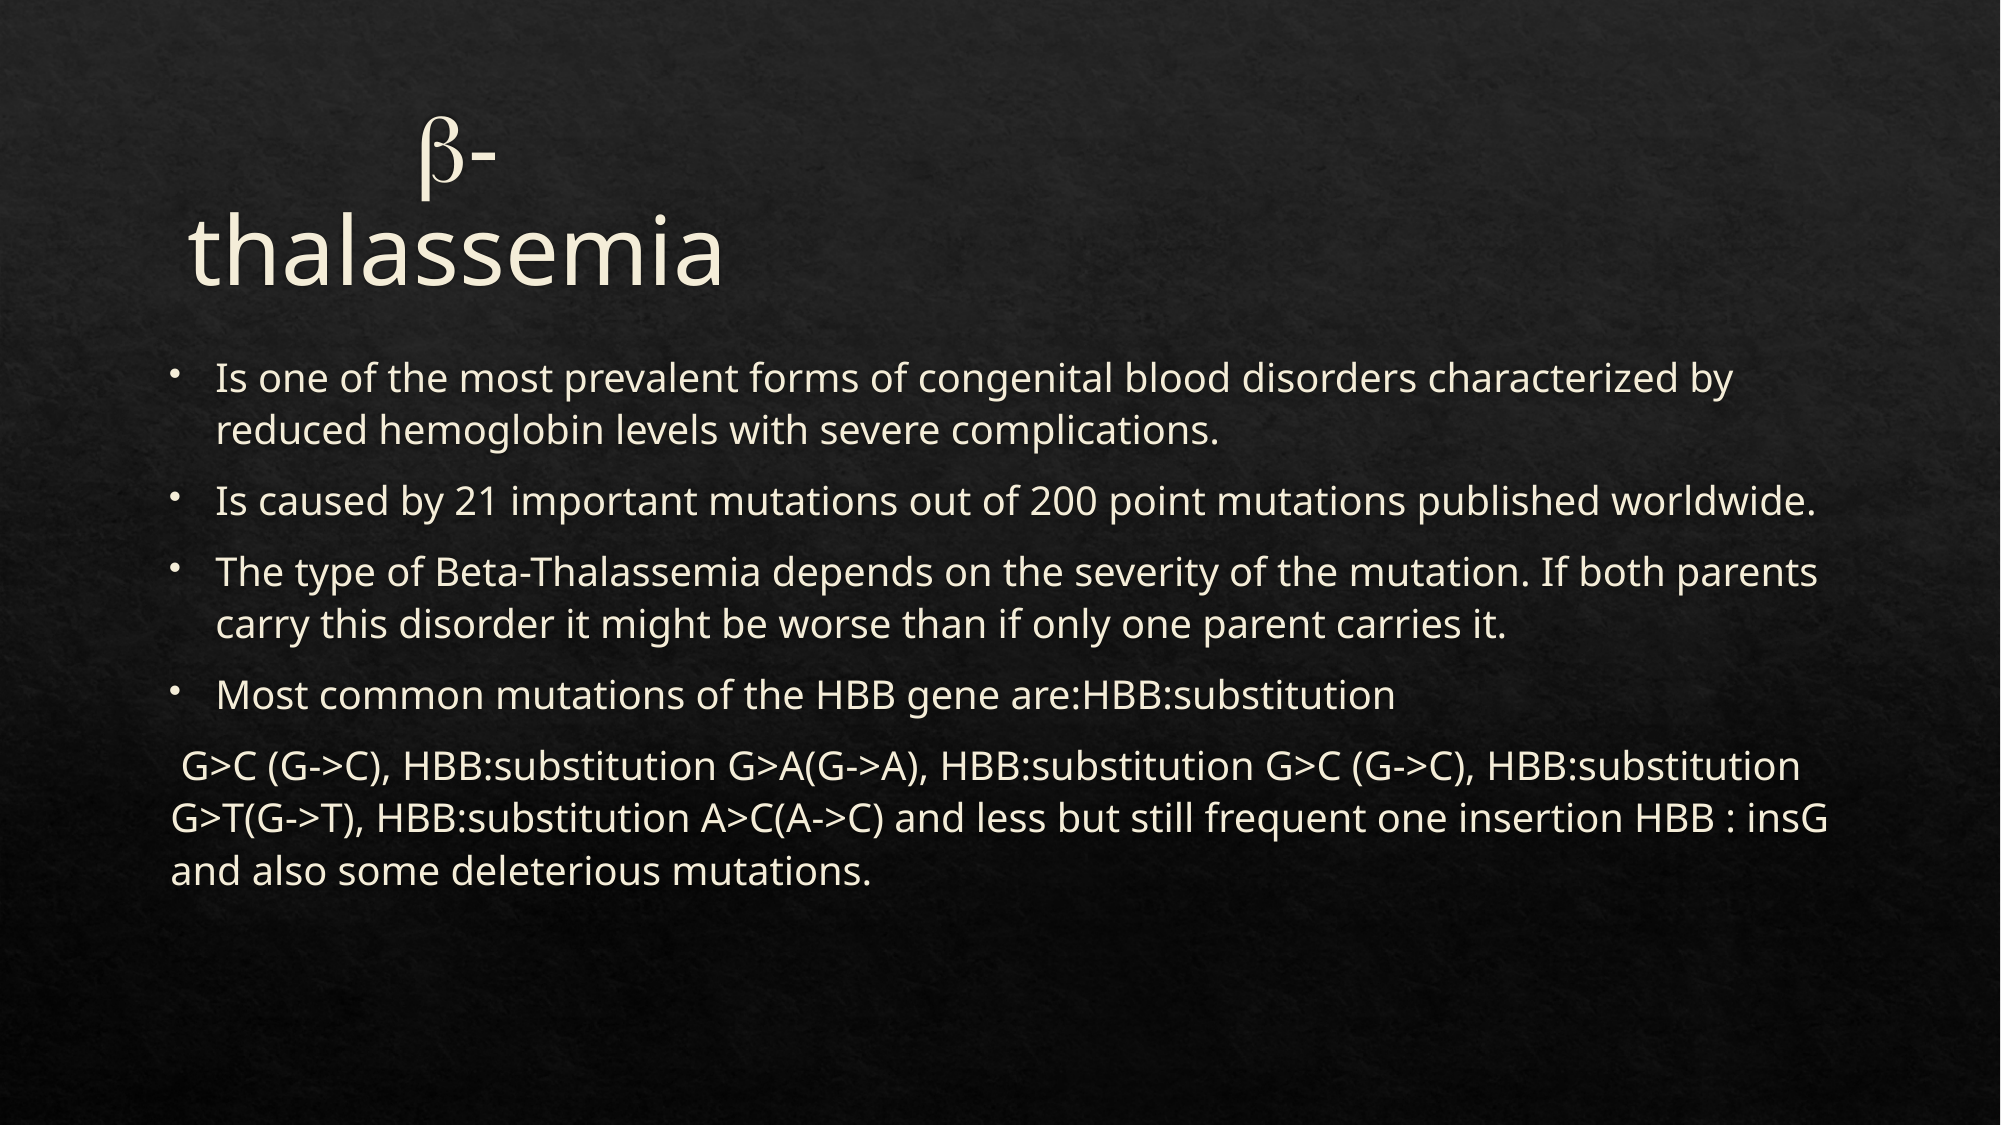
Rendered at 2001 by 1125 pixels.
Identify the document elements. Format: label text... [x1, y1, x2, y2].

title -thalassemia [149, 99, 766, 307]
list Is one of the most prevalent forms of congenital blood disorders characterized by reduced hemoglobin levels with severe complications. Is caused by 21 important mutations out of 200 point mutations published worldwide. The type of Beta-Thalassemia depends on the severity of the mutation. If both parents carry this disorder it might be worse than if only one parent carries it. Most common mutations of the HBB gene are:HBB:substitution G>C (G->C), HBB:substitution G>A(G->A), HBB:substitution G>C (G->C), HBB:substitution G>T(G->T), HBB:substitution A>C(A->C) and less but still frequent one insertion HBB : insG and also some deleterious mutations. [149, 340, 1849, 950]
